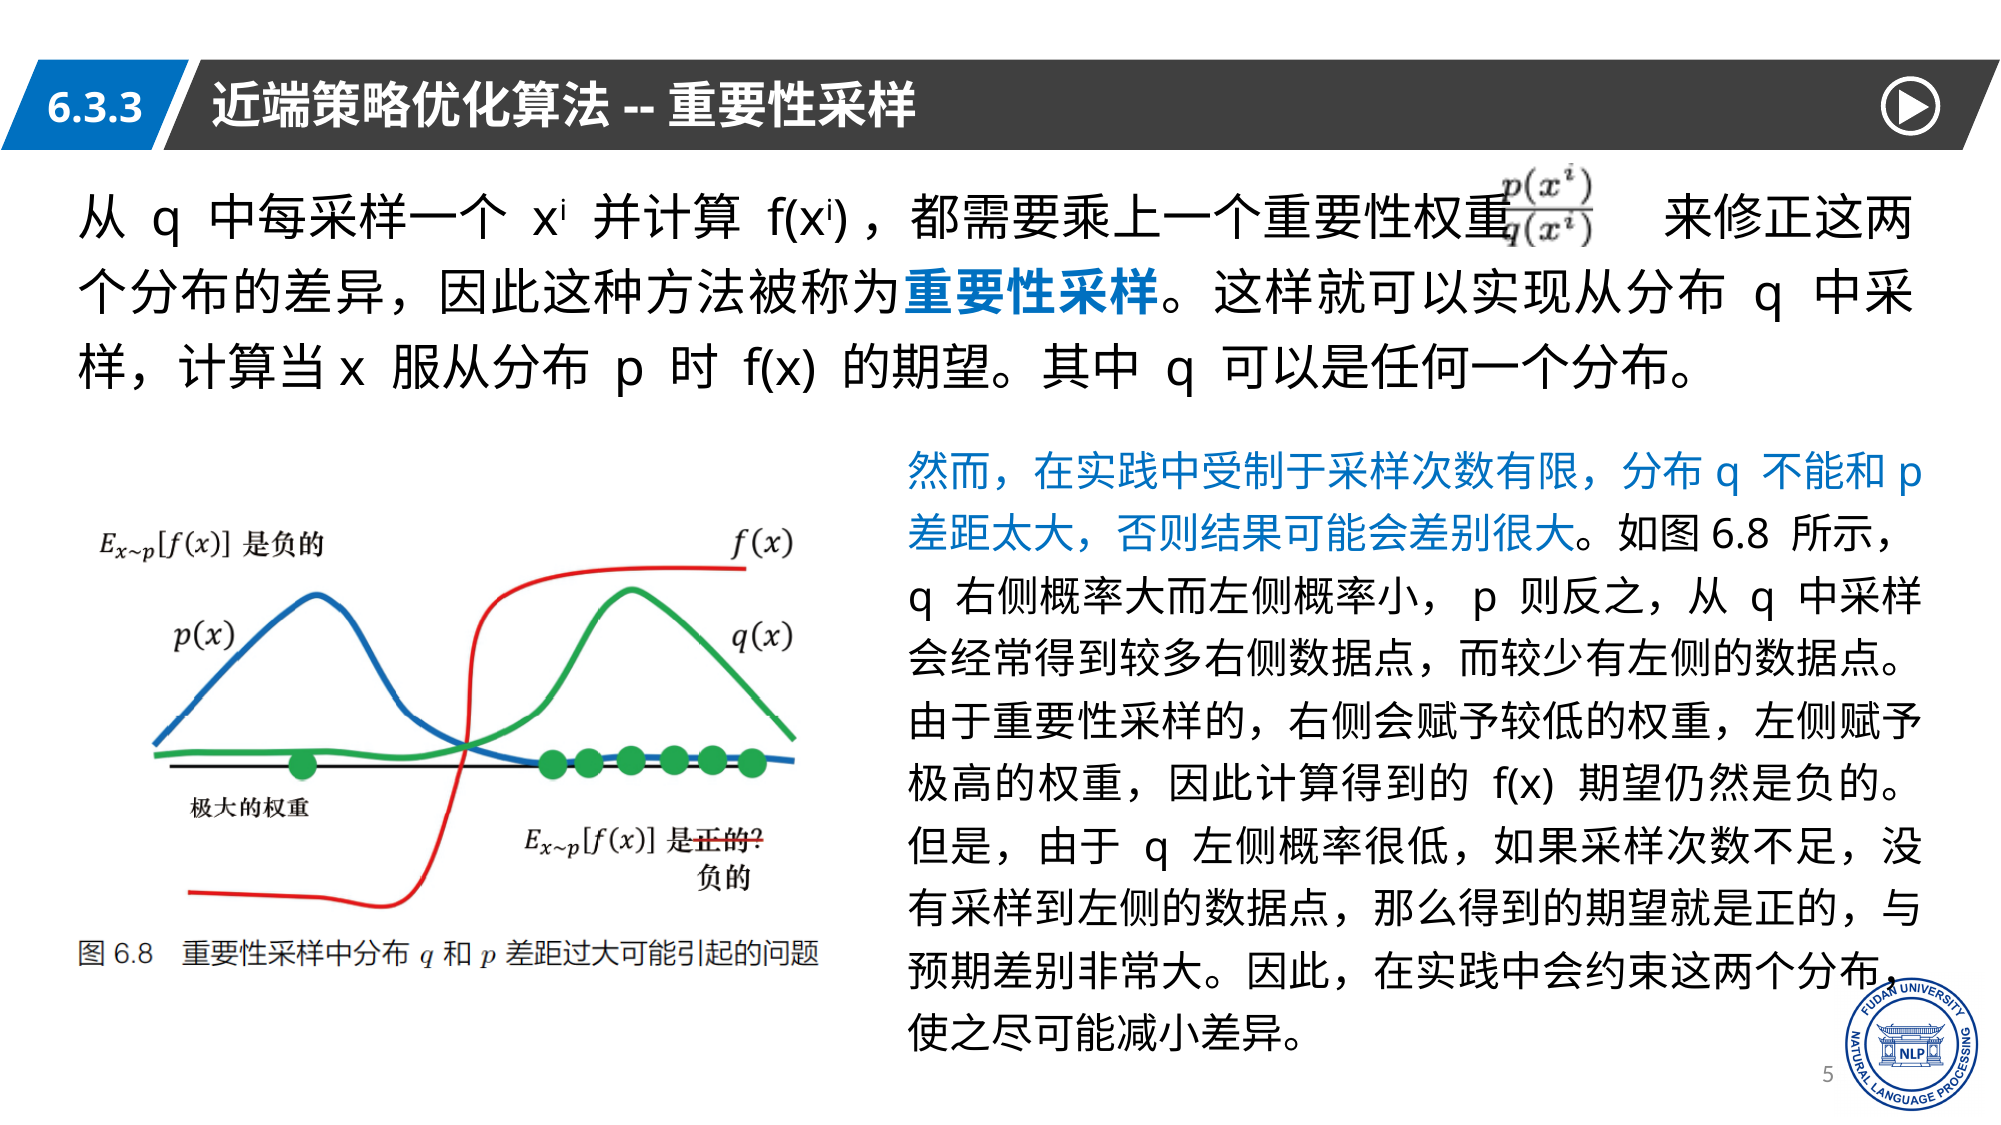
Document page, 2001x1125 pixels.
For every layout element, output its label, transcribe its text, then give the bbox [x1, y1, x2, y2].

text_box 6.3.3 [26, 73, 164, 138]
picture [1501, 163, 1594, 248]
text_box 近端策略优化算法--重要性采样 [196, 66, 932, 142]
slide_number 58 [1412, 1065, 1863, 1103]
text_box 从 q 中每采样一个 xi 并计算 f(xi)，都需要乘上一个重要性权重 来修正这两个分布的差异，因此这种方法被称为重要性采样。这样就可以实现从分布 q 中采样，计算当x 服从分布 p 时 f(x) 的期望。其中 q 可以是任何一个分布。 [62, 163, 1930, 404]
picture [1834, 972, 1985, 1117]
text_box [32, 59, 189, 120]
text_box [1883, 78, 1939, 134]
text_box [1, 89, 157, 150]
text_box 然而，在实践中受制于采样次数有限，分布q 不能和p 差距太大，否则结果可能会差别很大。如图6.8 所示，q 右侧概率大而左侧概率小，p 则反之，从 q 中采样会经常得到较多右侧数据点，而较少有左侧的数据点。由于重要性采样的，右侧会赋予较低的权重，左侧赋予极高的权重，因此计算得到的 f(x) 期望仍然是负的。但是，由于 q 左侧概率很低，如果采样次数不足，没有采样到左侧的数据点，那么得到的期望就是正的，与预期差别非常大。因此，在实践中会约束这两个分布，使之尽可能减小差异。 [893, 424, 1938, 1065]
text_box [163, 59, 2000, 150]
picture [42, 499, 874, 991]
